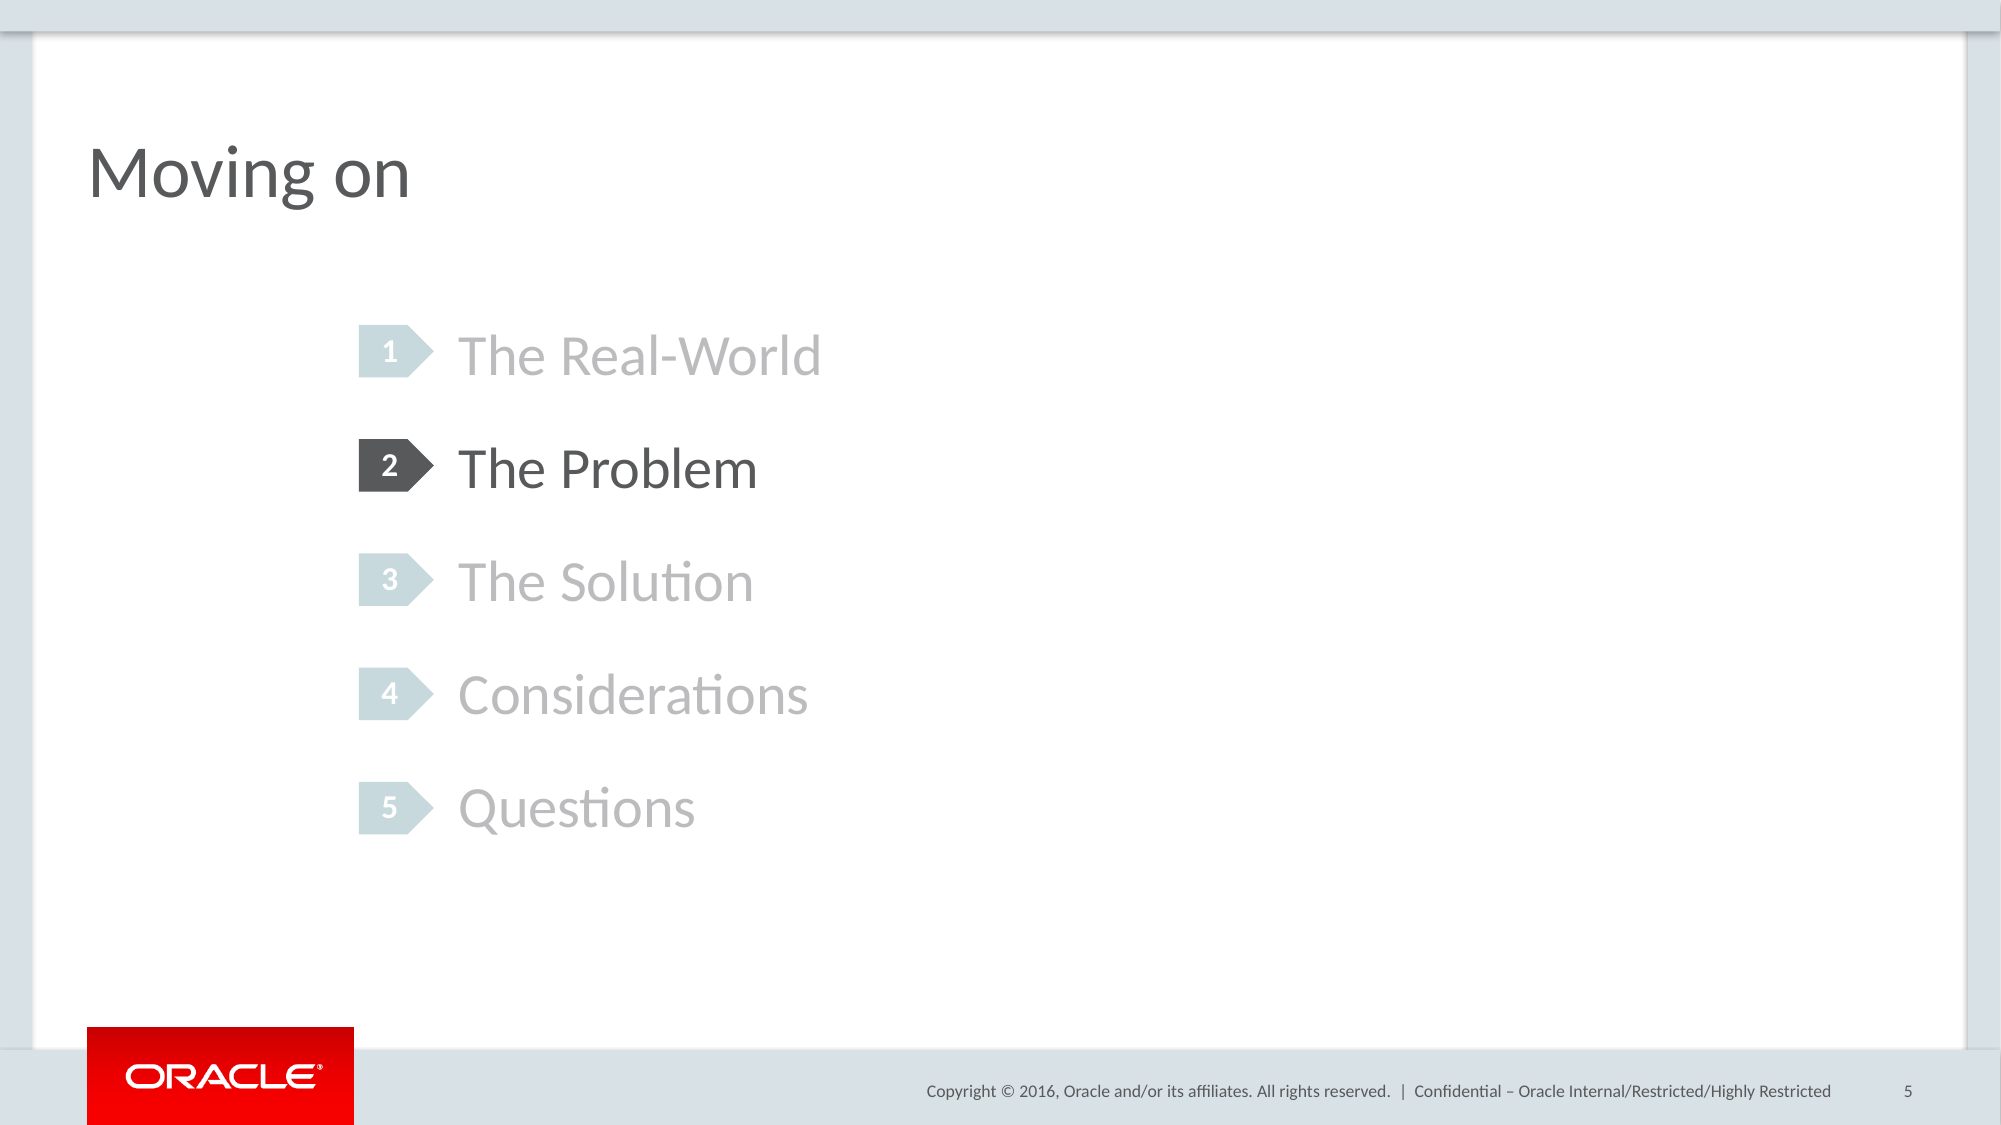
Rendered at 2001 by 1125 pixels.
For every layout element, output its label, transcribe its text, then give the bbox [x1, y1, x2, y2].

picture [87, 1027, 354, 1125]
footer Confidential – Oracle Internal/Restricted/Highly Restricted [1414, 1075, 1850, 1106]
text_box 1 [356, 322, 437, 380]
slide_number 5 [1850, 1075, 1913, 1106]
list The Real-World The Problem The Solution Considerations Questions [458, 324, 1913, 975]
text_box 5 [356, 779, 437, 837]
text_box 3 [356, 551, 437, 609]
text_box 2 [356, 437, 437, 494]
title Moving on [87, 66, 1913, 213]
text_box 4 [356, 665, 437, 723]
